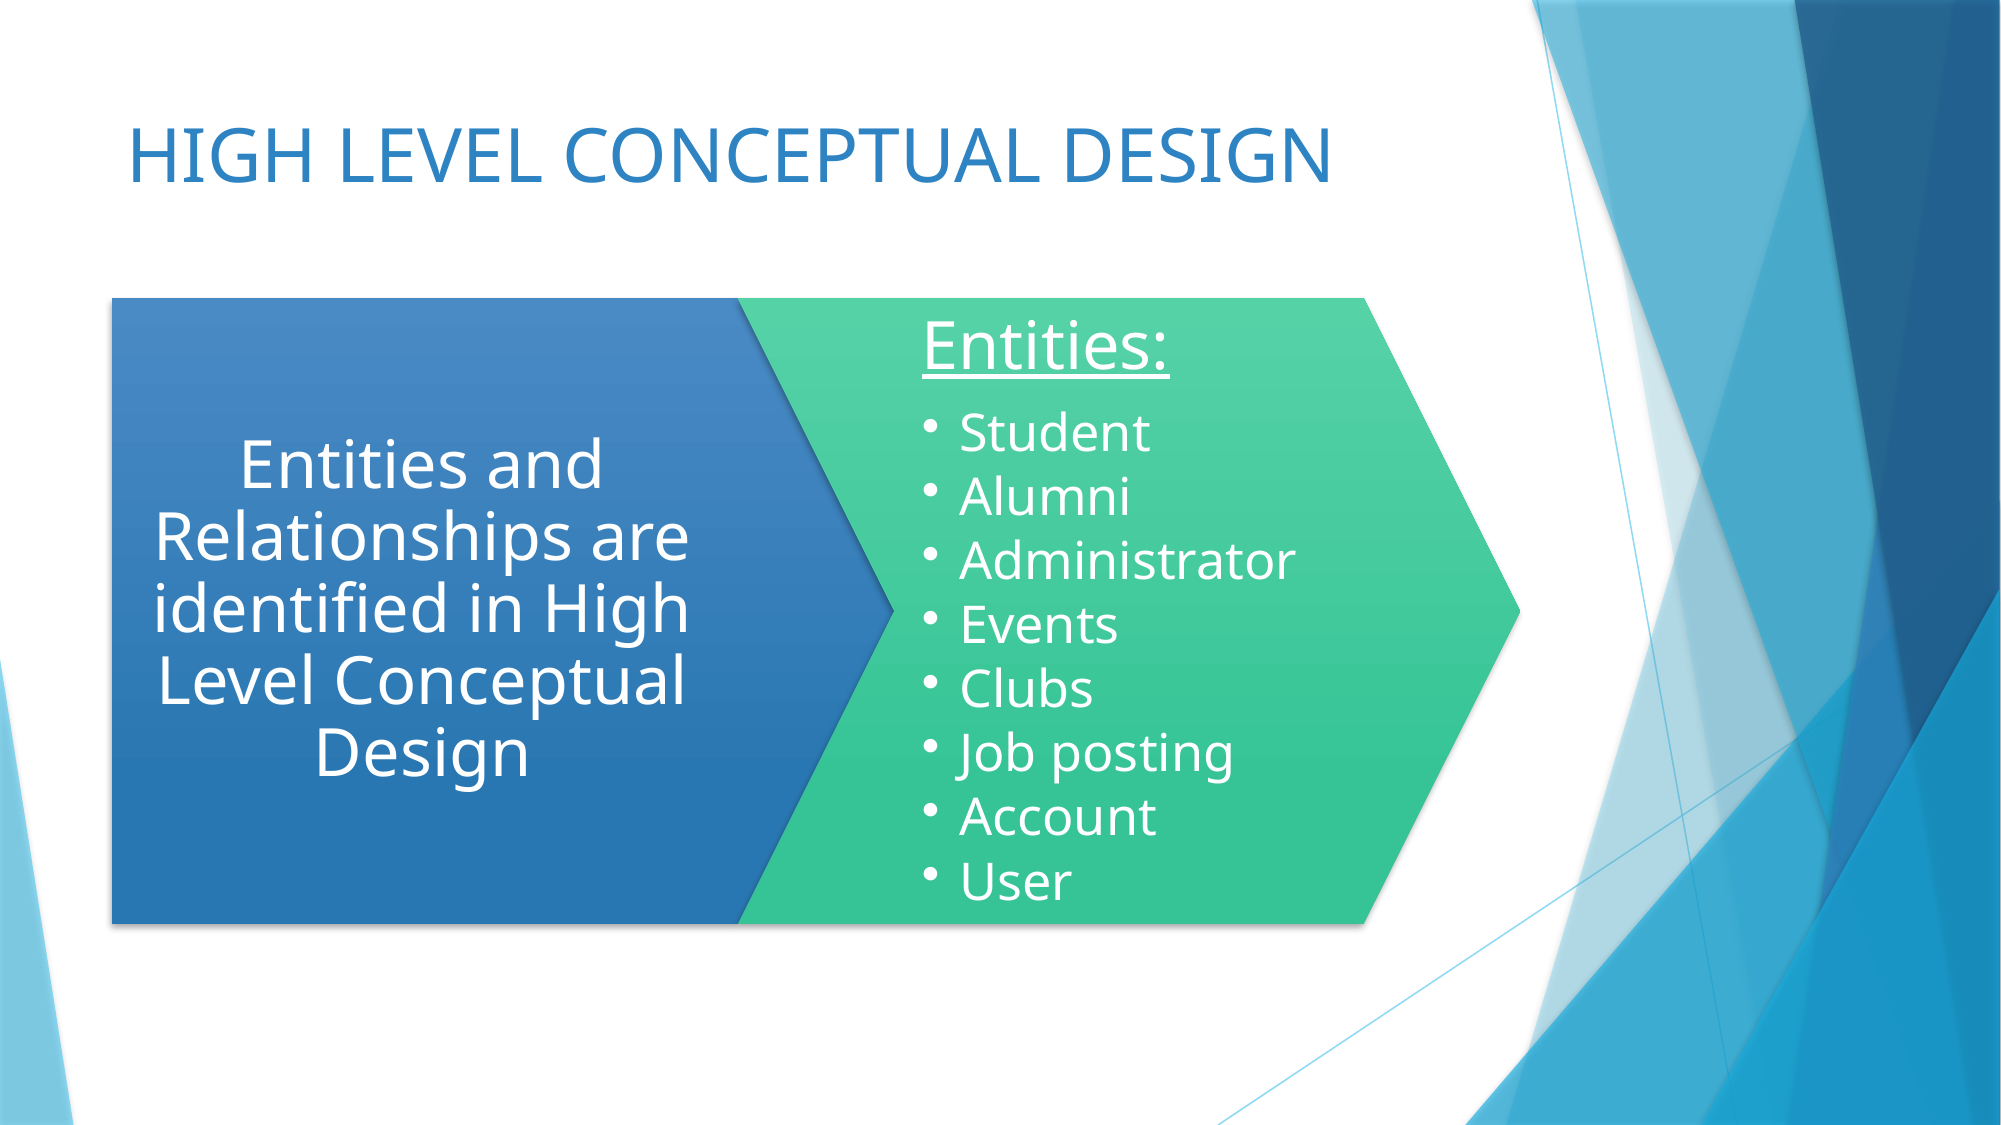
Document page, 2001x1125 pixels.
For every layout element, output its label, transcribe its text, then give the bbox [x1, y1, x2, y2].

title HIGH LEVEL CONCEPTUAL DESIGN [111, 99, 1522, 230]
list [110, 230, 1522, 992]
